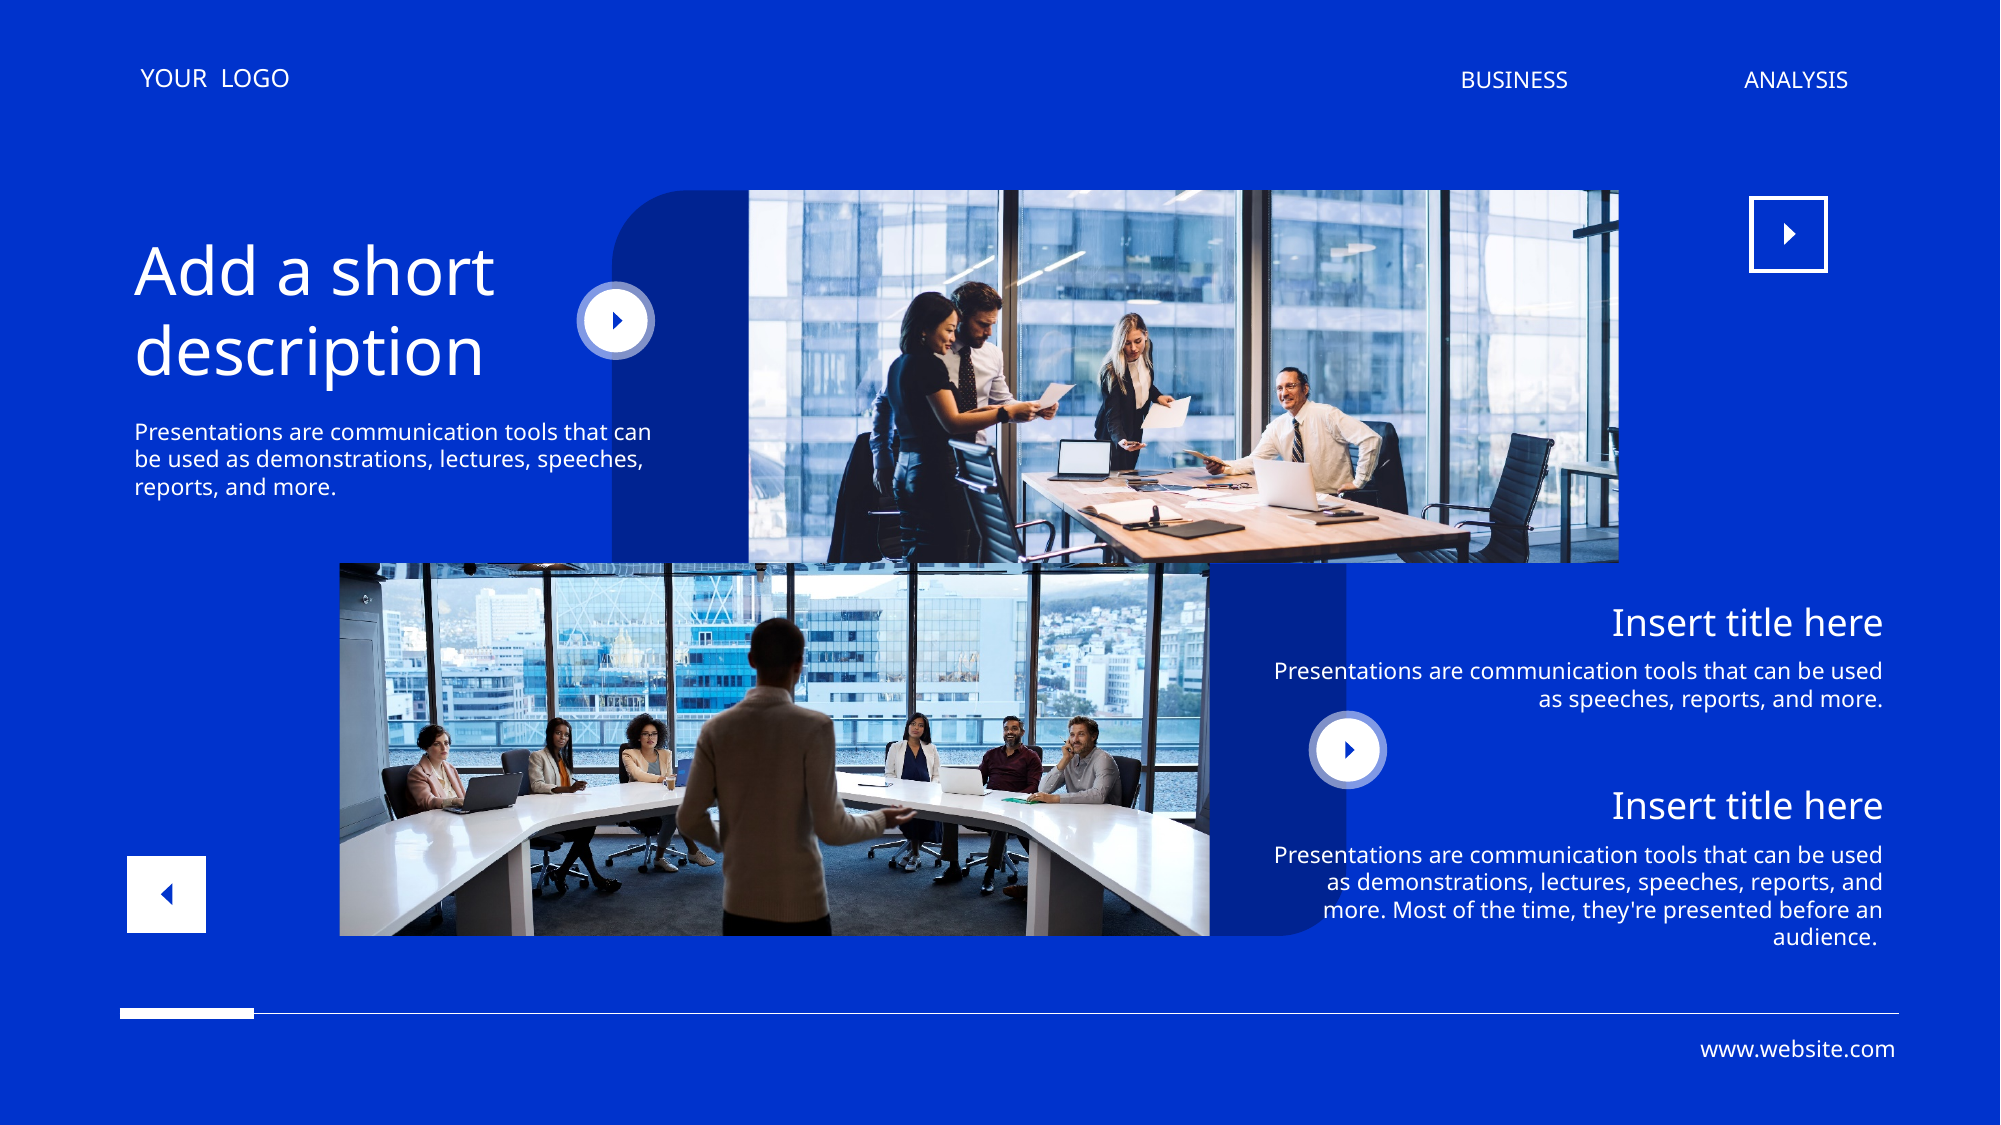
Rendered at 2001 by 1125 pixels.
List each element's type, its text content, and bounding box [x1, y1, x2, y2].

text_box ANALYSIS [1729, 57, 1922, 101]
text_box Add a short description [119, 221, 616, 397]
text_box [338, 562, 1348, 937]
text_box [576, 281, 656, 360]
picture [339, 190, 1619, 936]
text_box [1308, 710, 1388, 790]
text_box BUSINESS [1445, 57, 1671, 101]
text_box [1750, 197, 1827, 272]
text_box YOUR LOGO [125, 54, 429, 100]
text_box [159, 880, 174, 908]
text_box [610, 189, 1620, 564]
text_box www.website.com [1685, 1027, 1932, 1070]
text_box Insert title here [1536, 591, 1899, 649]
text_box Presentations are communication tools that can be used as demonstrations, lectures, speeches, reports, and more. Most of the time, they're presented before an audience. [1256, 832, 1899, 958]
text_box Insert title here [1536, 774, 1899, 832]
text_box Presentations are communication tools that can be used as speeches, reports, and more. [1256, 649, 1899, 719]
text_box [1783, 220, 1798, 248]
text_box Presentations are communication tools that can be used as demonstrations, lectures, speeches, reports, and more. [119, 410, 694, 508]
text_box [128, 857, 205, 932]
